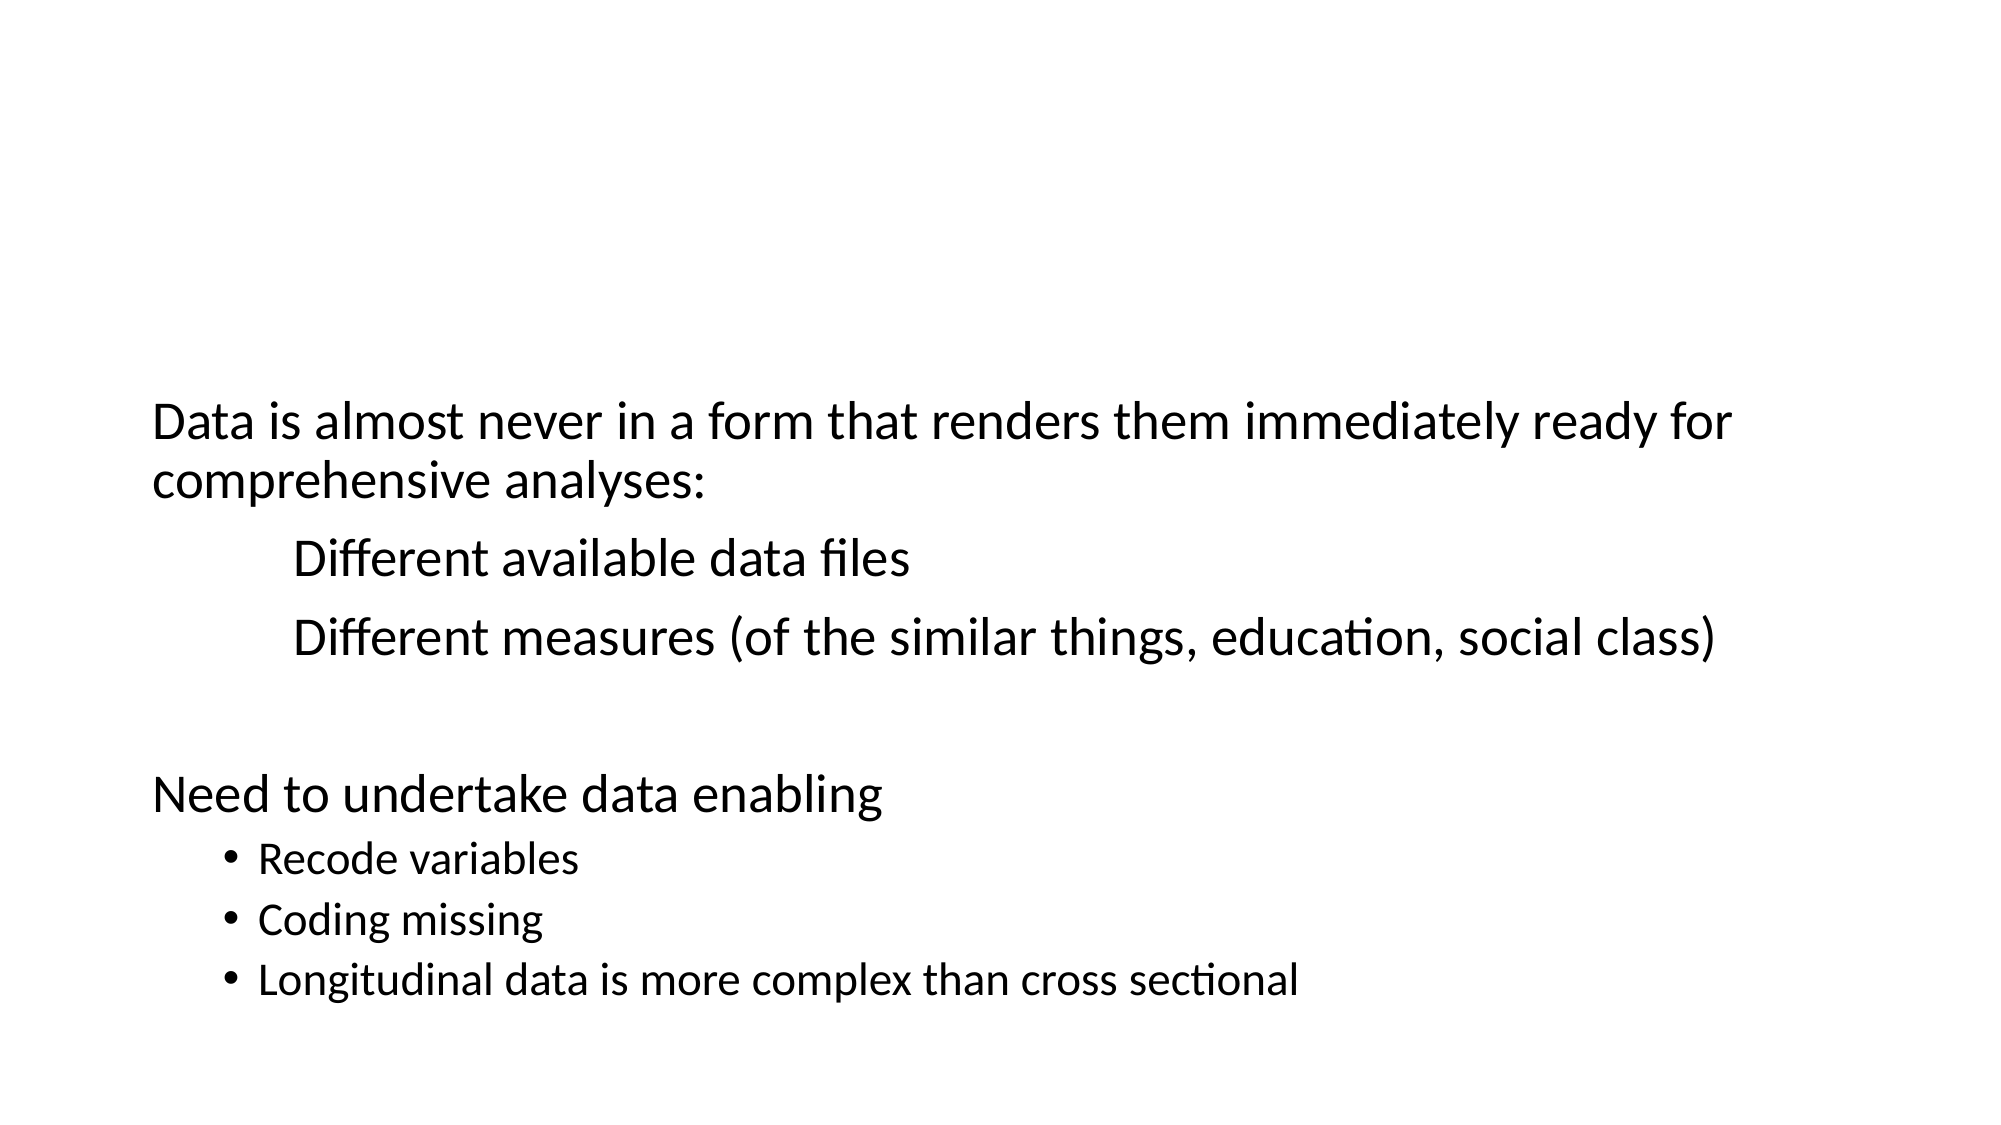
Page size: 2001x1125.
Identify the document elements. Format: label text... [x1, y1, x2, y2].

list Data is almost never in a form that renders them immediately ready for comprehensive analyses: Different available data files Different measures (of the similar things, education, social class) Need to undertake data enabling Recode variables Coding missing Longitudinal data is more complex than cross sectional [137, 299, 1863, 1014]
